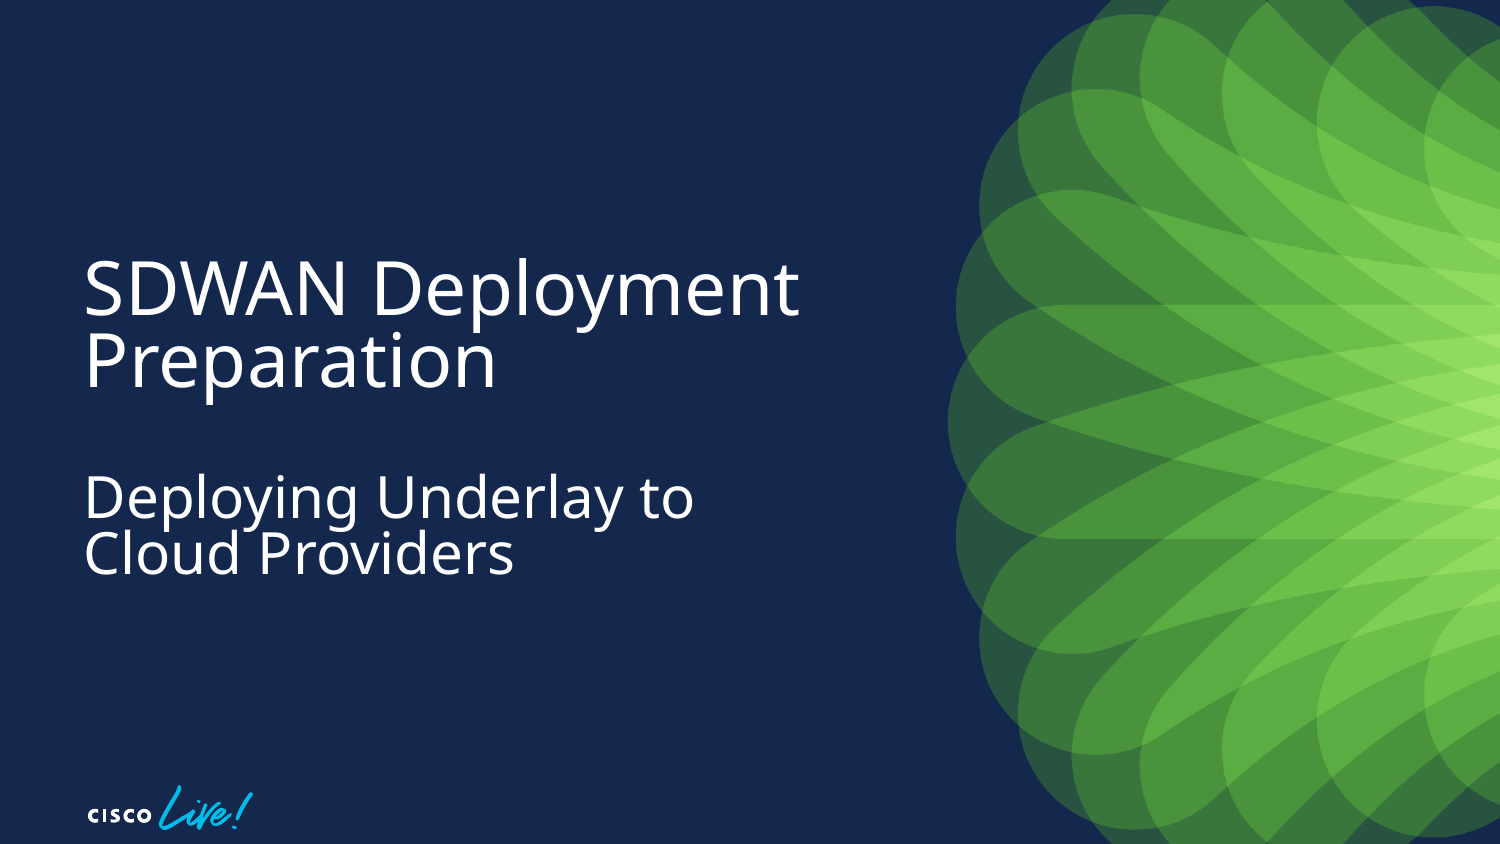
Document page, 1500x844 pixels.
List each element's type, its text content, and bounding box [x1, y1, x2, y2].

title SDWAN Deployment Preparation Deploying Underlay to Cloud Providers [68, 262, 879, 582]
picture [0, 0, 1500, 844]
